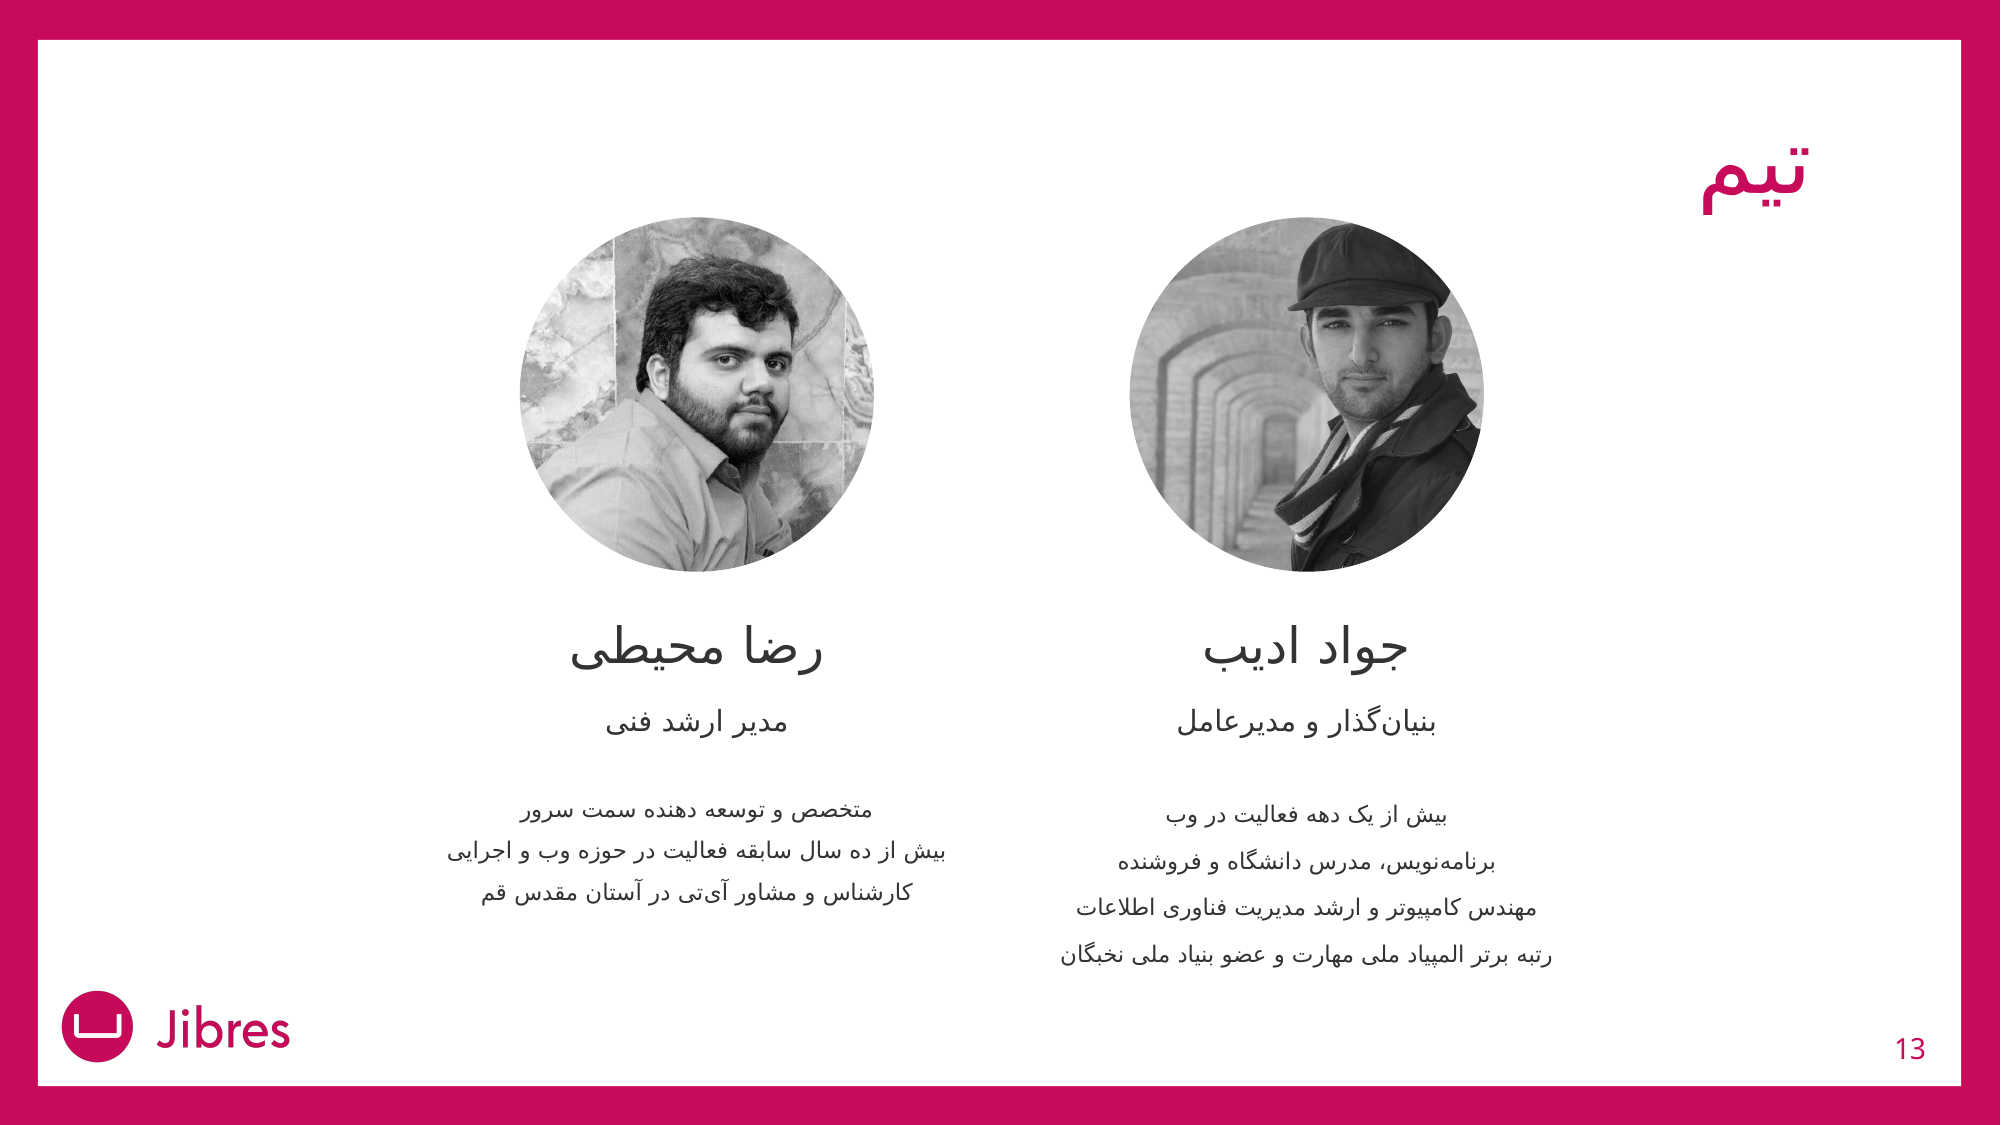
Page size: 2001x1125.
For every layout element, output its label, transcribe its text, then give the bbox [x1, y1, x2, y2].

list جواد ادیب [1011, 605, 1603, 694]
title تیم [173, 80, 1827, 234]
text_box مدیر ارشد فنی [401, 694, 993, 754]
slide_number 13 [1795, 1020, 1942, 1080]
list رضا محیطی [401, 605, 993, 694]
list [519, 217, 875, 572]
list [1129, 217, 1485, 572]
text_box بنیان‌گذار و مدیرعامل [1011, 694, 1603, 754]
picture [38, 967, 313, 1086]
text_box بیش از یک دهه فعالیت در وب برنامه‌نویس، مدرس دانشگاه و فروشنده مهندس کامپیوتر و ارشد مدیریت فناوری اطلاعات رتبه برتر المپیاد ملی مهارت و عضو بنیاد ملی نخبگان [1011, 773, 1603, 980]
text_box متخصص و توسعه دهنده سمت سرور بیش از ده سال سابقه فعالیت در حوزه وب و اجرایی کارشناس و مشاور آی‌تی در آستان مقدس قم [401, 773, 993, 980]
